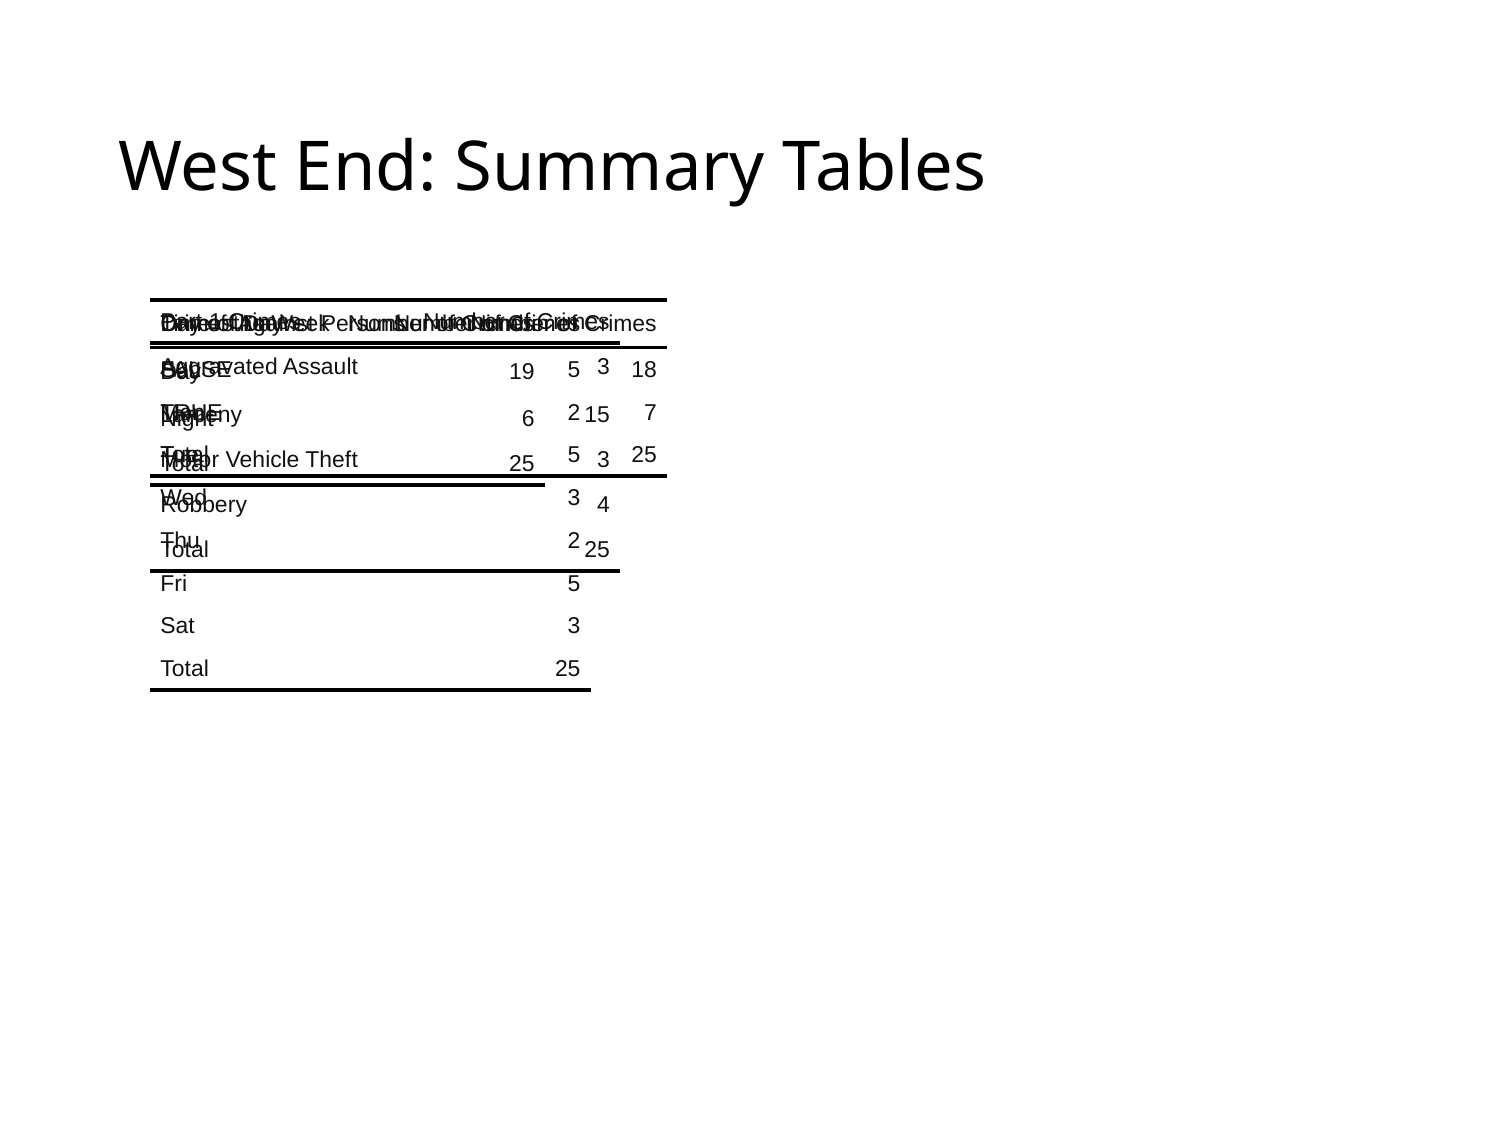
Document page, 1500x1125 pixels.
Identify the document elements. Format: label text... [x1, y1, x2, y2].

table_cell 19 [316, 349, 545, 395]
table_cell 3 [362, 604, 591, 647]
table_cell Total [150, 647, 362, 688]
table_header Number of Crimes [316, 302, 545, 346]
table_cell Wed [150, 487, 362, 519]
table_cell 25 [362, 647, 591, 688]
title West End: Summary Tables [103, 59, 1397, 278]
table_cell Sat [150, 604, 362, 647]
table_cell 18 [545, 349, 667, 391]
table_cell 25 [591, 528, 620, 569]
table_cell 7 [545, 391, 667, 433]
table_cell Thu [150, 519, 362, 562]
table_cell 6 [316, 395, 545, 442]
table_cell 25 [545, 433, 667, 474]
table_cell 5 [362, 562, 591, 604]
table_cell Fri [150, 562, 362, 604]
table_cell Total [150, 442, 316, 483]
table_cell Night [150, 395, 316, 442]
table_cell Day [150, 349, 316, 395]
table_header Number of Crimes [545, 302, 667, 346]
table_cell 2 [362, 519, 591, 562]
table_cell 3 [362, 478, 591, 519]
table_cell 4 [591, 481, 620, 528]
table_header Time of Day [150, 302, 316, 346]
table_cell 25 [316, 442, 545, 483]
